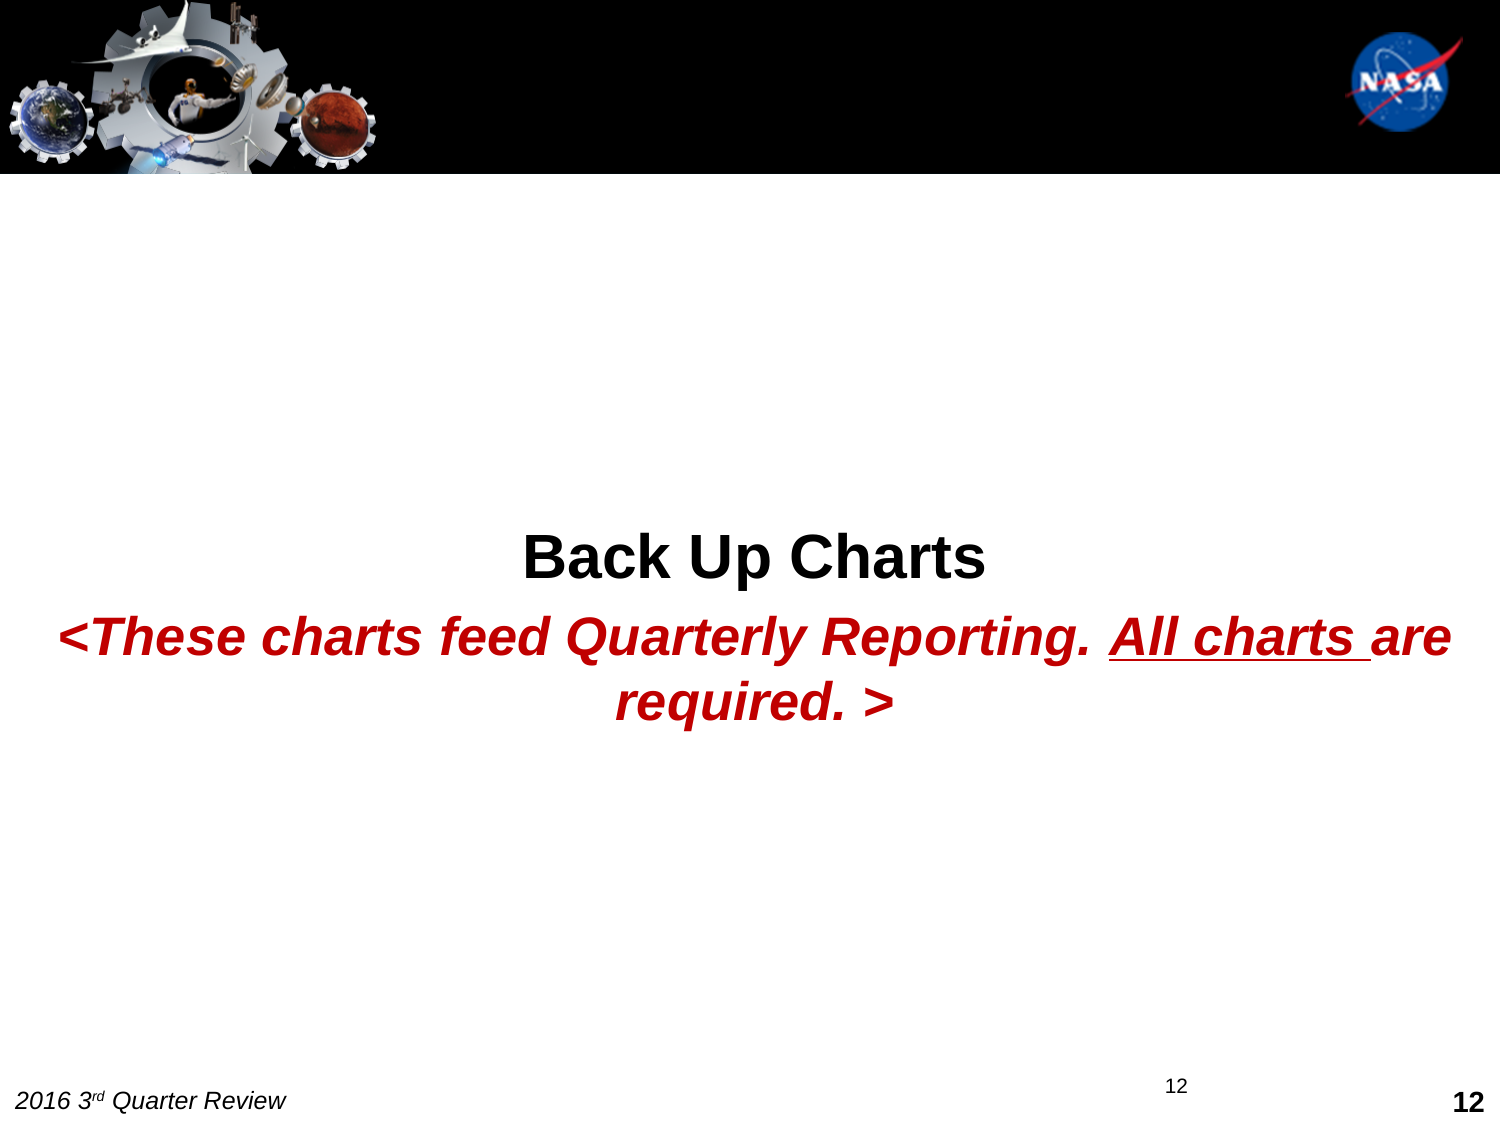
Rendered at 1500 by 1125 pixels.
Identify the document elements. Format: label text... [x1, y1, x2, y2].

slide_number ‹#› [1149, 1065, 1500, 1125]
list Back Up Charts <These charts feed Quarterly Reporting. All charts are required. > [40, 481, 1471, 766]
picture [0, 0, 1500, 174]
